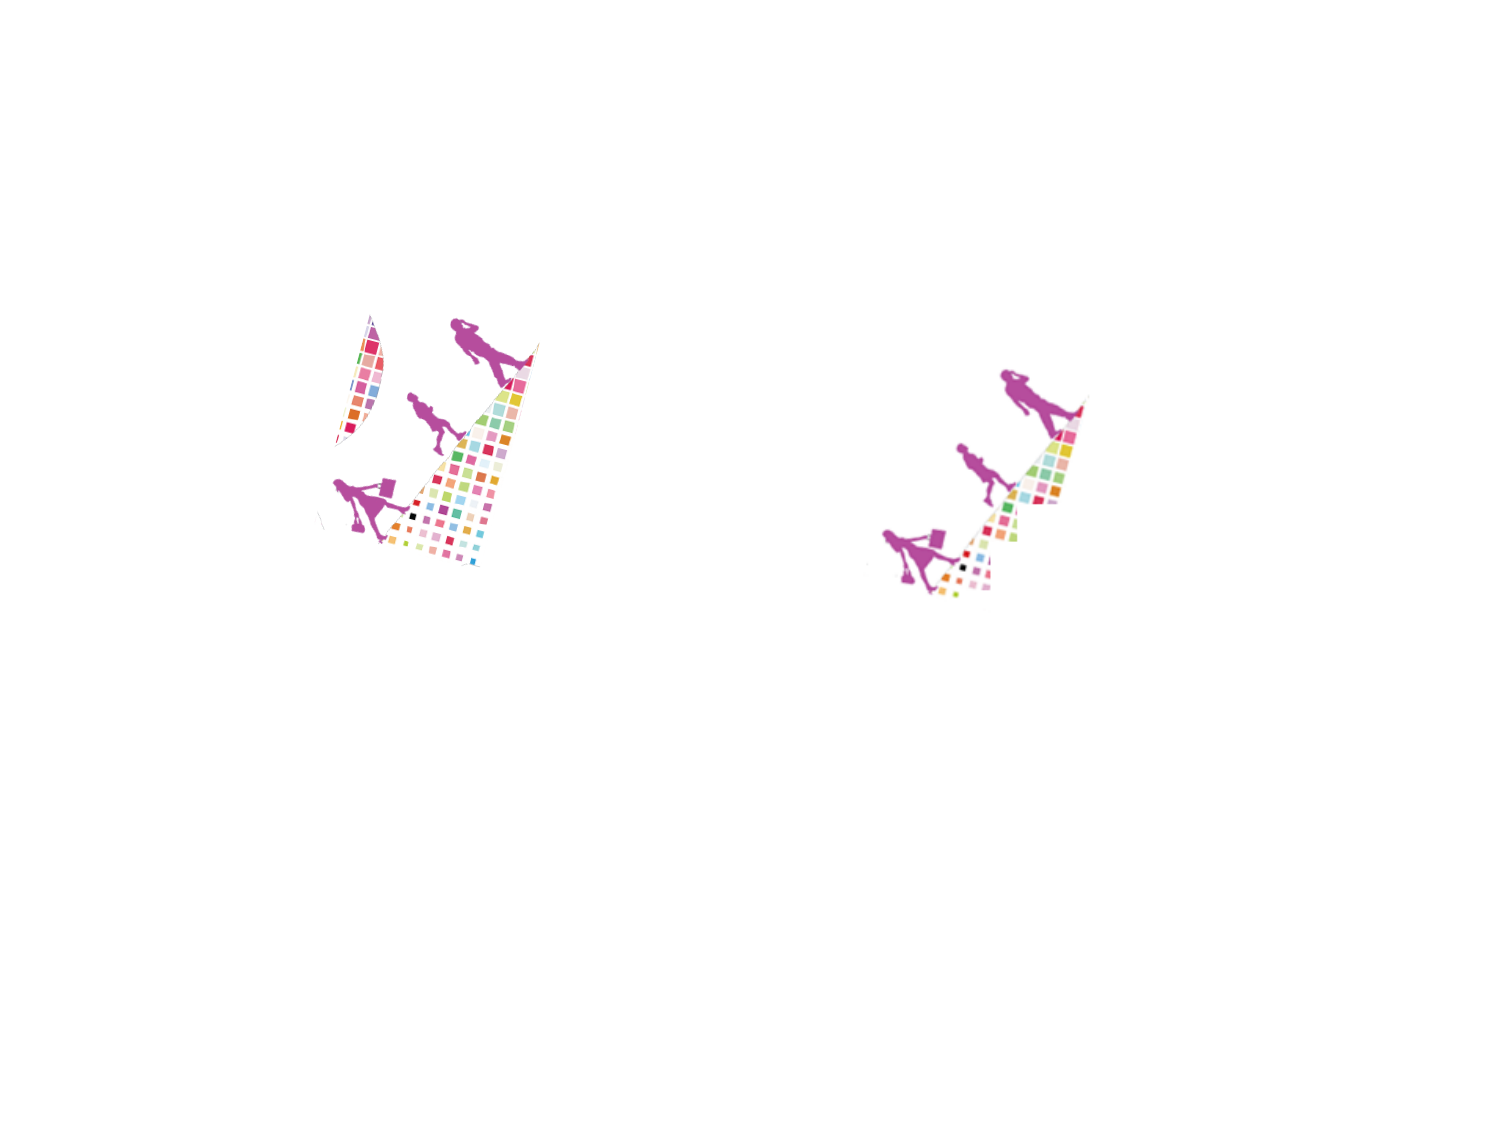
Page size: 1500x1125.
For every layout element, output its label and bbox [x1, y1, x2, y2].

picture [862, 337, 1099, 629]
picture [313, 286, 543, 571]
